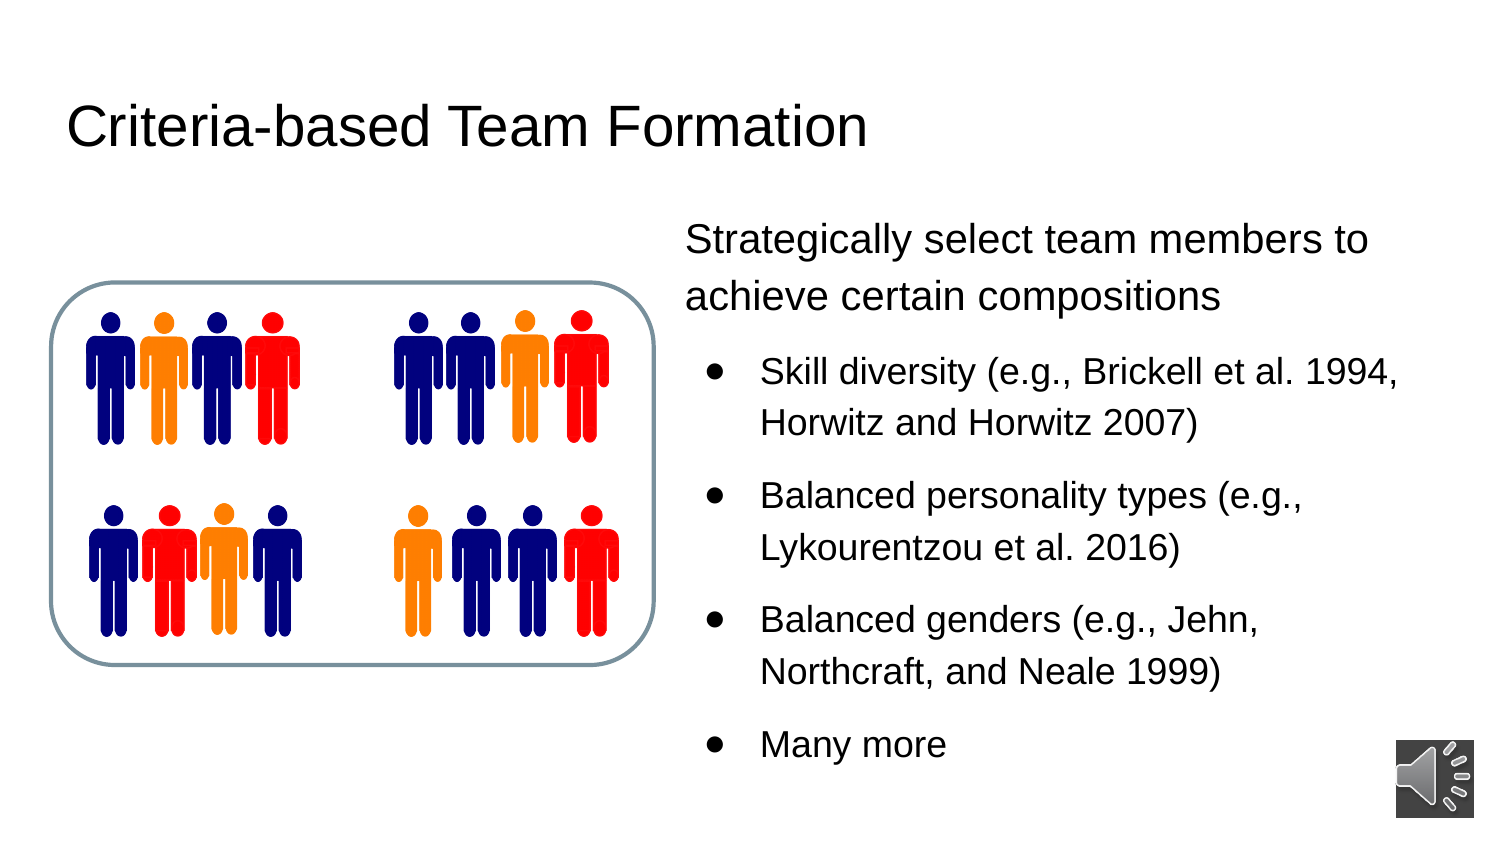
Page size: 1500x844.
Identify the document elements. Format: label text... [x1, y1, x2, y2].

title Criteria-based Team Formation [51, 72, 1449, 167]
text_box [50, 282, 654, 666]
slide_number 3 [1389, 764, 1480, 830]
picture [1394, 738, 1476, 819]
list Strategically select team members to achieve certain compositions Skill diversity (e.g., Brickell et al. 1994, Horwitz and Horwitz 2007) Balanced personality types (e.g., Lykourentzou et al. 2016) Balanced genders (e.g., Jehn, Northcraft, and Neale 1999) Many more [669, 189, 1449, 750]
